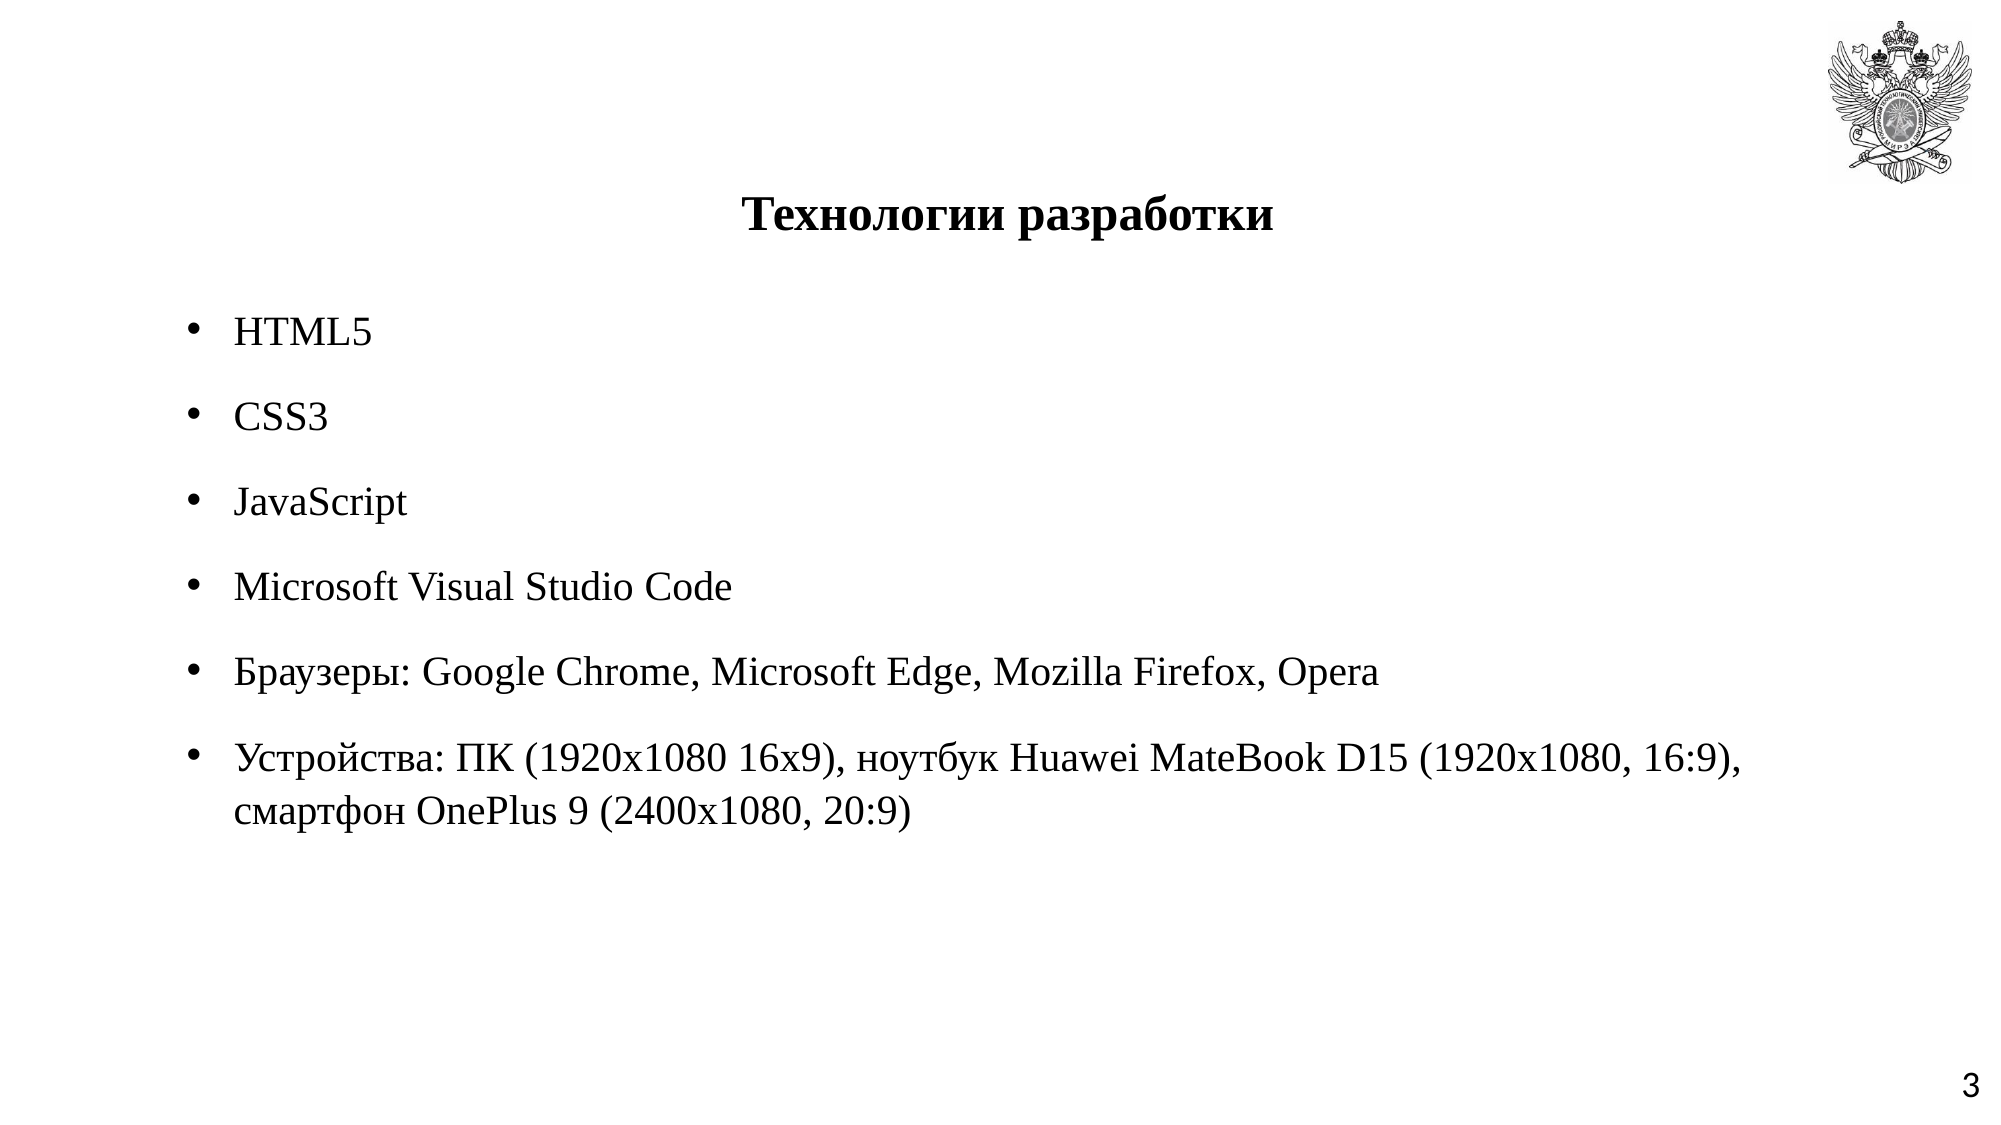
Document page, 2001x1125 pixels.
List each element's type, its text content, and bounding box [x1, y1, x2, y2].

text_box Технологии разработки HTML5 CSS3 JavaScript Microsoft Visual Studio Code Браузеры: Google Chrome, Microsoft Edge, Mozilla Firefox, Opera Устройства: ПК (1920х1080 16х9), ноутбук Huawei MateBook D15 (1920x1080, 16:9), смартфон OnePlus 9 (2400x1080, 20:9) [0, 168, 2000, 841]
picture [1828, 21, 1972, 184]
text_box 3 [1946, 1052, 1996, 1113]
